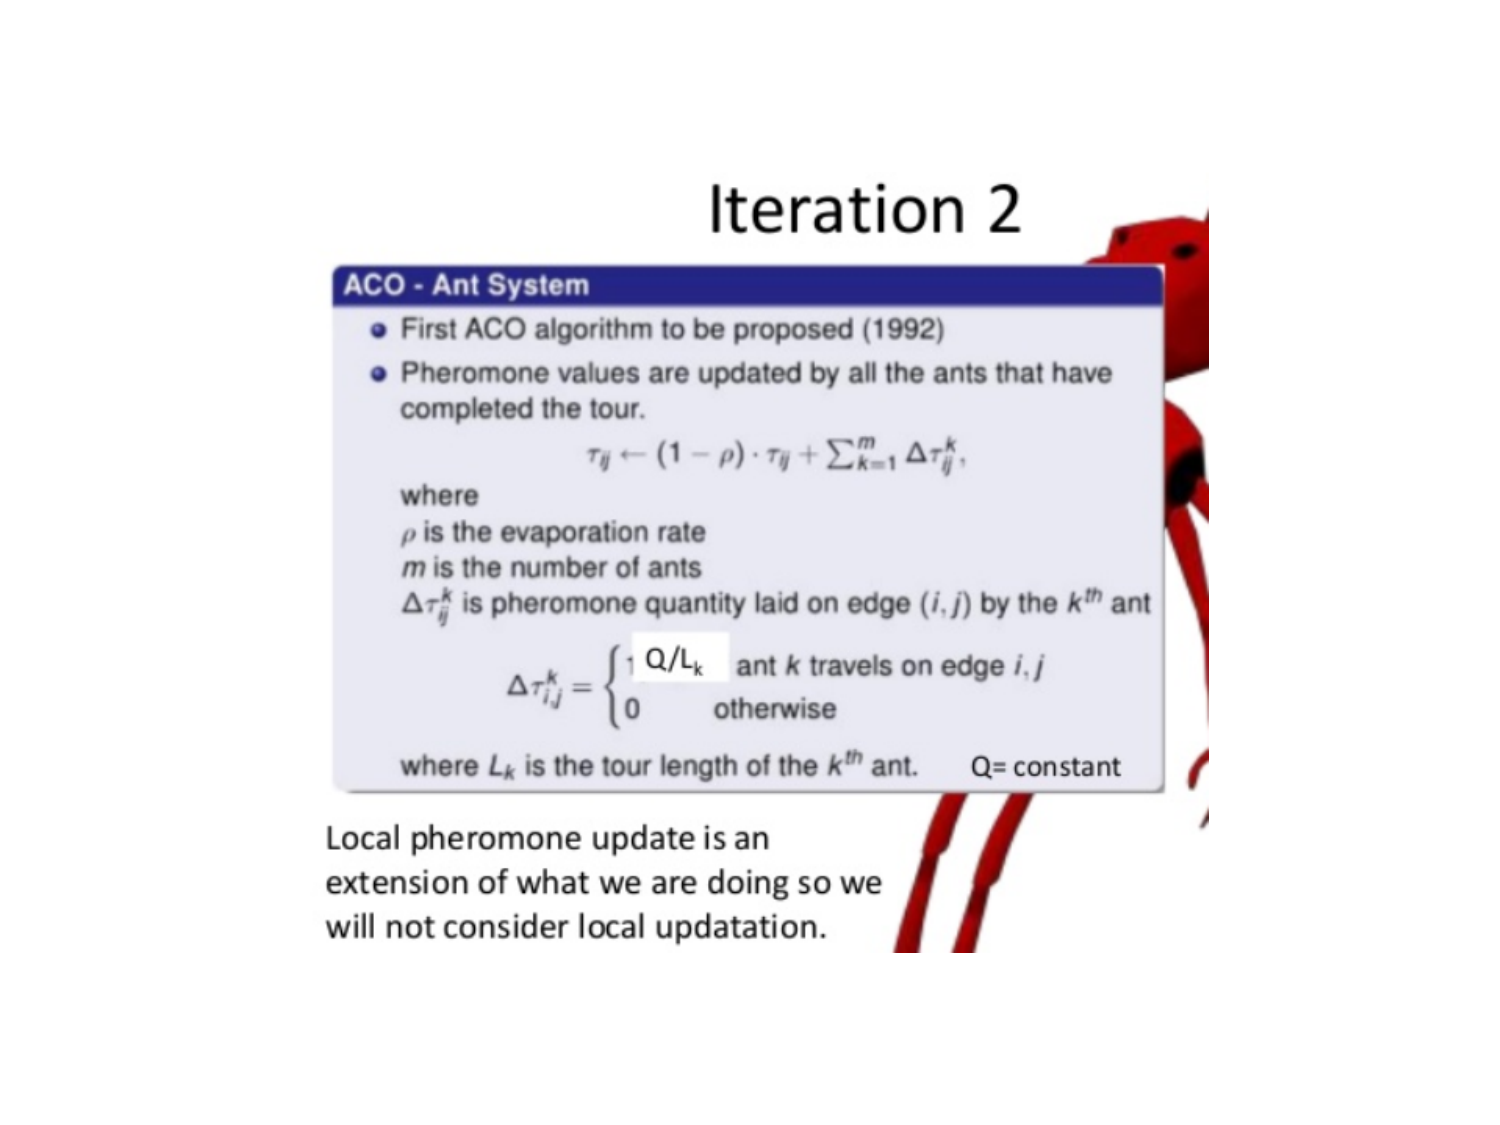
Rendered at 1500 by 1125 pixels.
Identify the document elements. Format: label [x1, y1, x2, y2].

picture [291, 172, 1209, 953]
